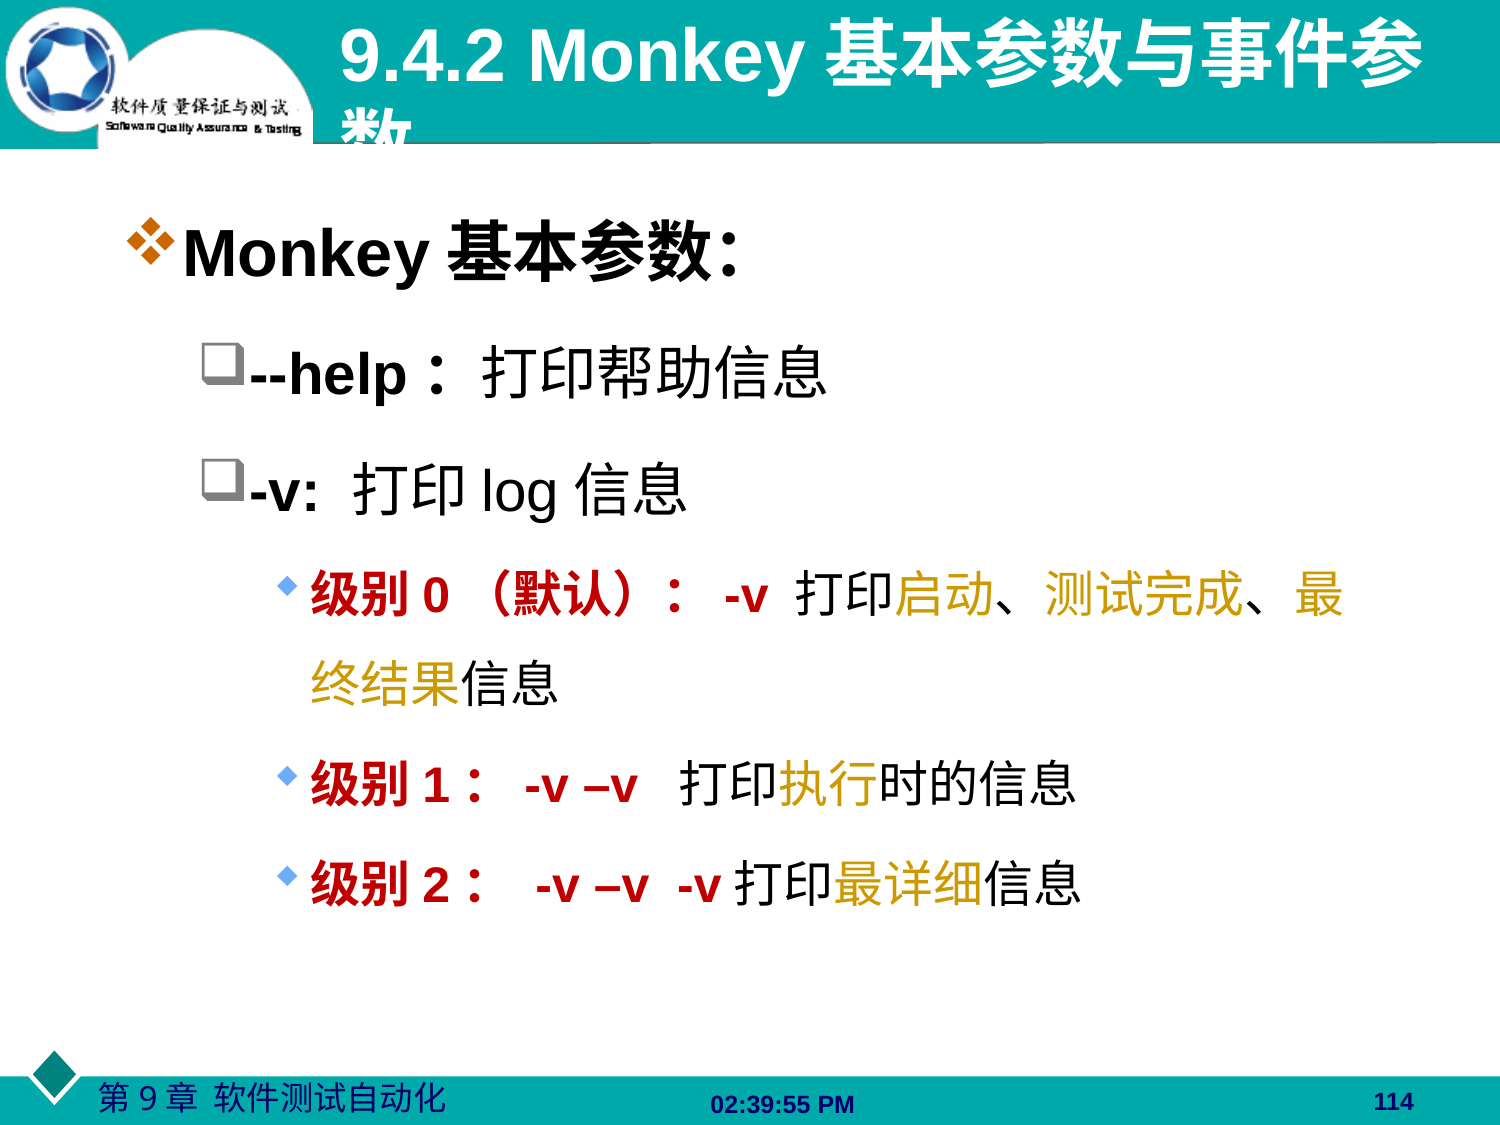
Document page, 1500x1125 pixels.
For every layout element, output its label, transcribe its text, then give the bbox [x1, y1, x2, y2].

picture [0, 0, 313, 149]
slide_number 114 [1116, 1077, 1430, 1125]
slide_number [695, 1081, 1046, 1125]
list Monkey基本参数： --help：打印帮助信息 -v: 打印log信息 级别0（默认）：-v 打印启动、测试完成、最终结果信息 级别1：-v –v 打印执行时的信息 级别2： -v –v -v打印最详细信息 [105, 161, 1382, 942]
title 9.4.2 Monkey基本参数与事件参数 [324, 30, 1500, 163]
